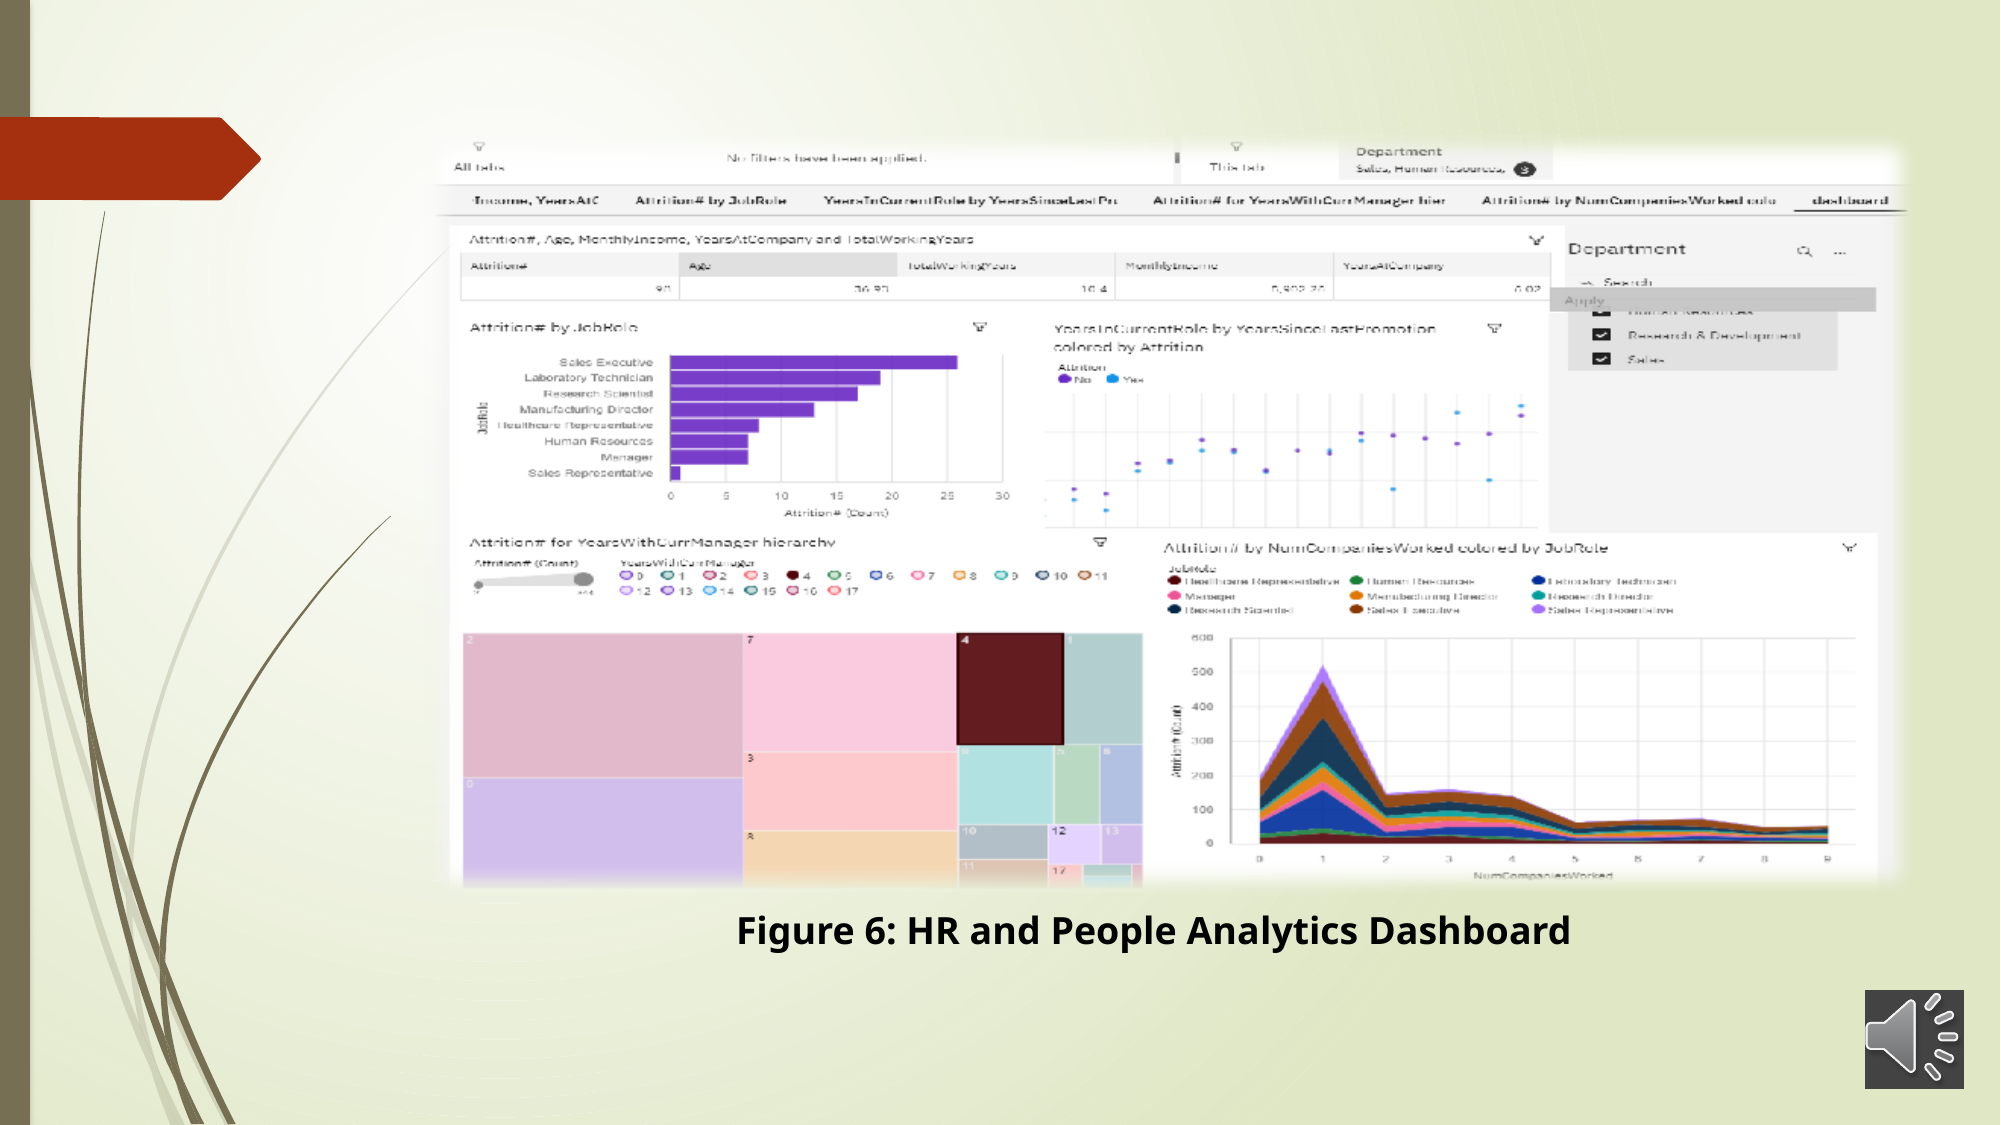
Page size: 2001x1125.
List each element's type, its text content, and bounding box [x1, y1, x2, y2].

picture [424, 130, 1920, 901]
text_box Figure 6: HR and People Analytics Dashboard [654, 910, 1655, 960]
picture [1864, 989, 1965, 1090]
